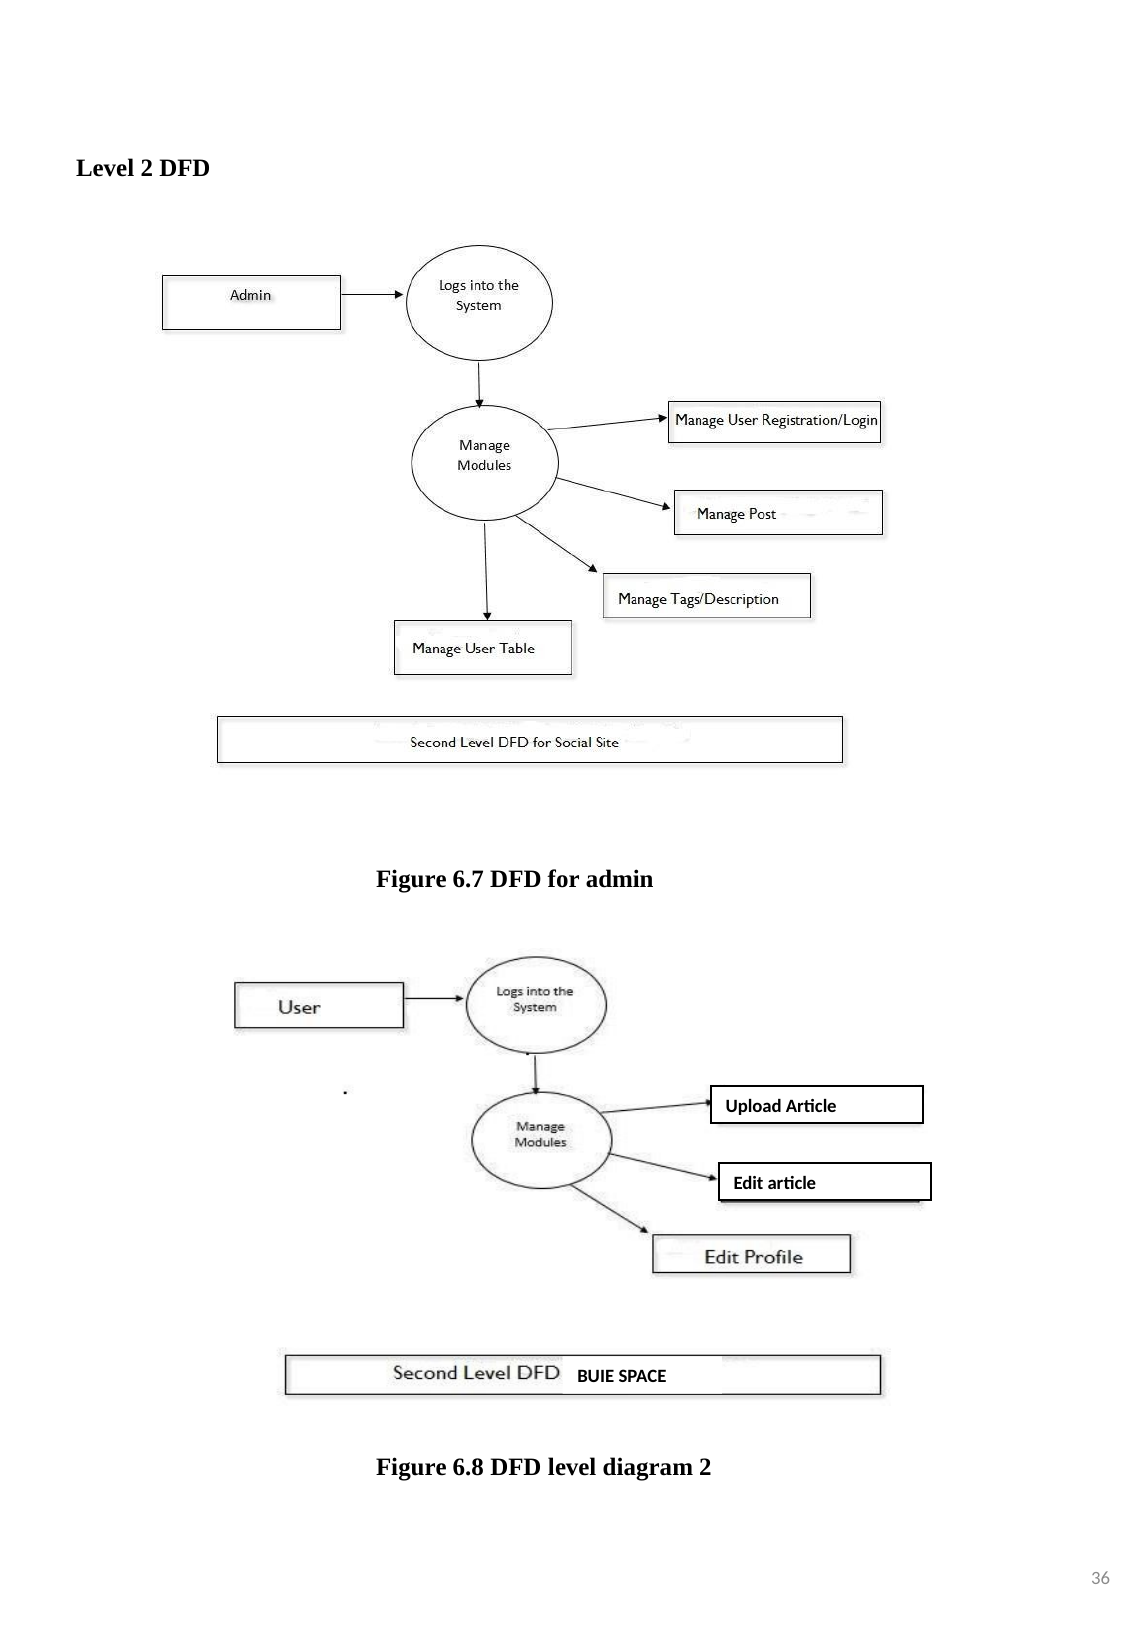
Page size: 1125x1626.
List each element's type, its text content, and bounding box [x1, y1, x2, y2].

picture [0, 142, 1125, 1483]
slide_number 36 [871, 1534, 1125, 1621]
